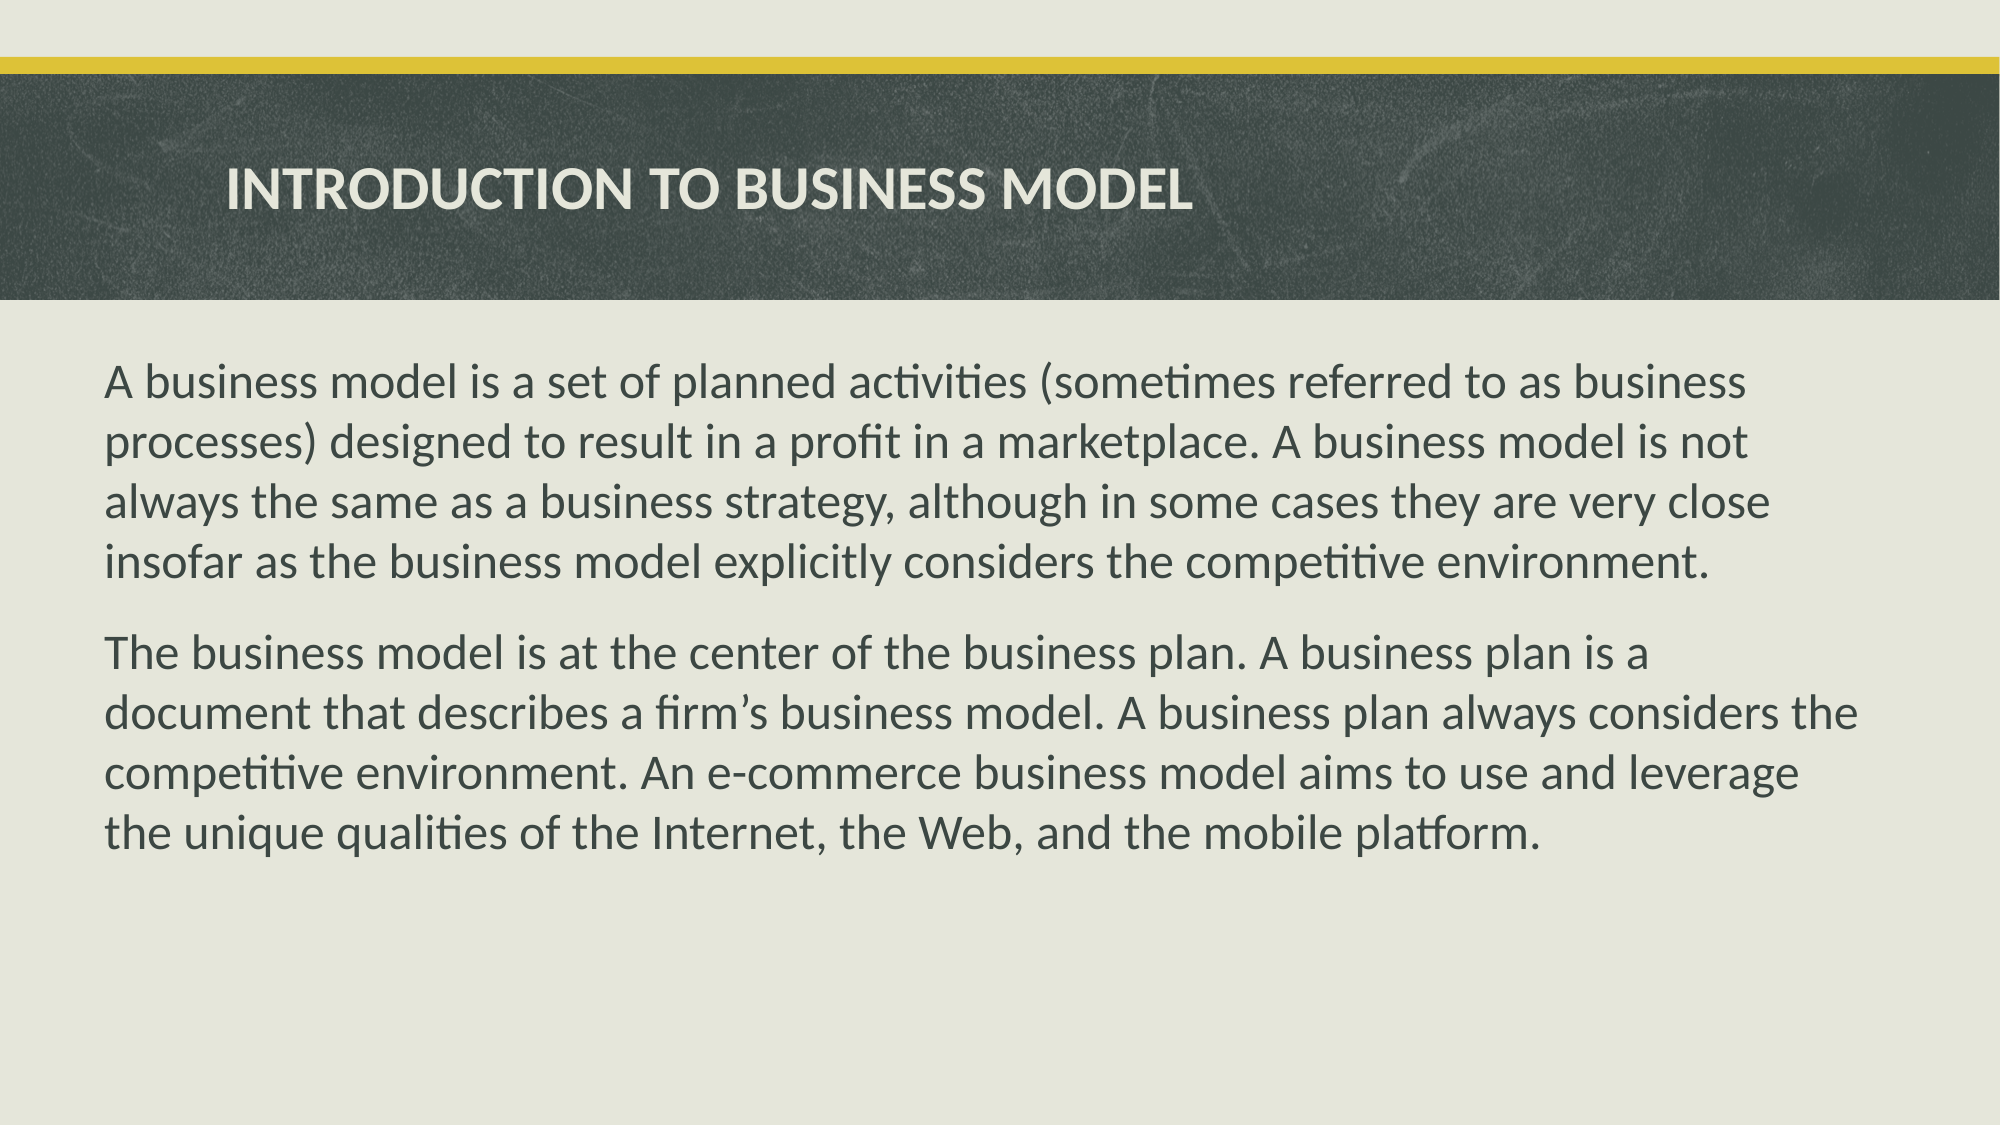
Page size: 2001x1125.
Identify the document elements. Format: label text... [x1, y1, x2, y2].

title INTRODUCTION TO BUSINESS MODEL [210, 76, 1790, 300]
picture [0, 74, 2000, 300]
list A business model is a set of planned activities (sometimes referred to as business processes) designed to result in a profit in a marketplace. A business model is not always the same as a business strategy, although in some cases they are very close insofar as the business model explicitly considers the competitive environment. The business model is at the center of the business plan. A business plan is a document that describes a firm’s business model. A business plan always considers the competitive environment. An e-commerce business model aims to use and leverage the unique qualities of the Internet, the Web, and the mobile platform. [89, 341, 1883, 1066]
